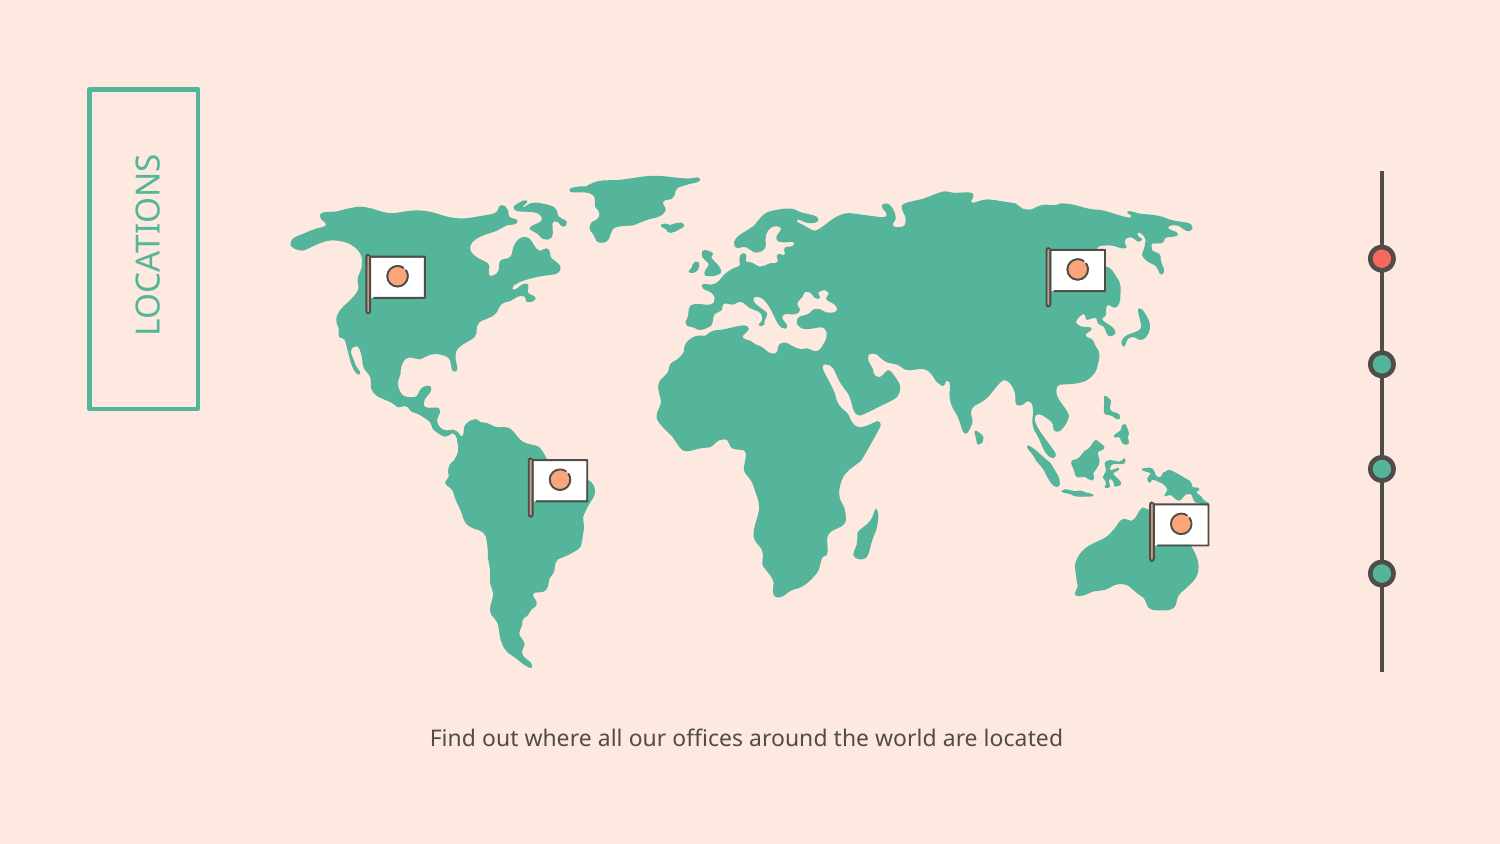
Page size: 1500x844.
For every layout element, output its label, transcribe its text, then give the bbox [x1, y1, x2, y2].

text_box [569, 175, 700, 243]
text_box [1370, 248, 1377, 270]
title LOCATIONS [86, 80, 207, 410]
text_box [365, 253, 427, 315]
subtitle Find out where all our offices around the world are located [341, 704, 1159, 766]
text_box [1370, 458, 1377, 480]
text_box [1141, 467, 1204, 499]
text_box [513, 200, 567, 240]
text_box [1370, 563, 1377, 584]
text_box [1387, 458, 1394, 480]
text_box [1387, 248, 1394, 270]
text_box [1045, 246, 1107, 308]
text_box [1370, 353, 1377, 375]
text_box [1387, 353, 1394, 375]
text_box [527, 457, 589, 519]
text_box [1074, 507, 1199, 611]
text_box [1387, 563, 1394, 584]
text_box [290, 205, 584, 668]
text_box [1148, 501, 1210, 563]
text_box [656, 191, 1193, 598]
